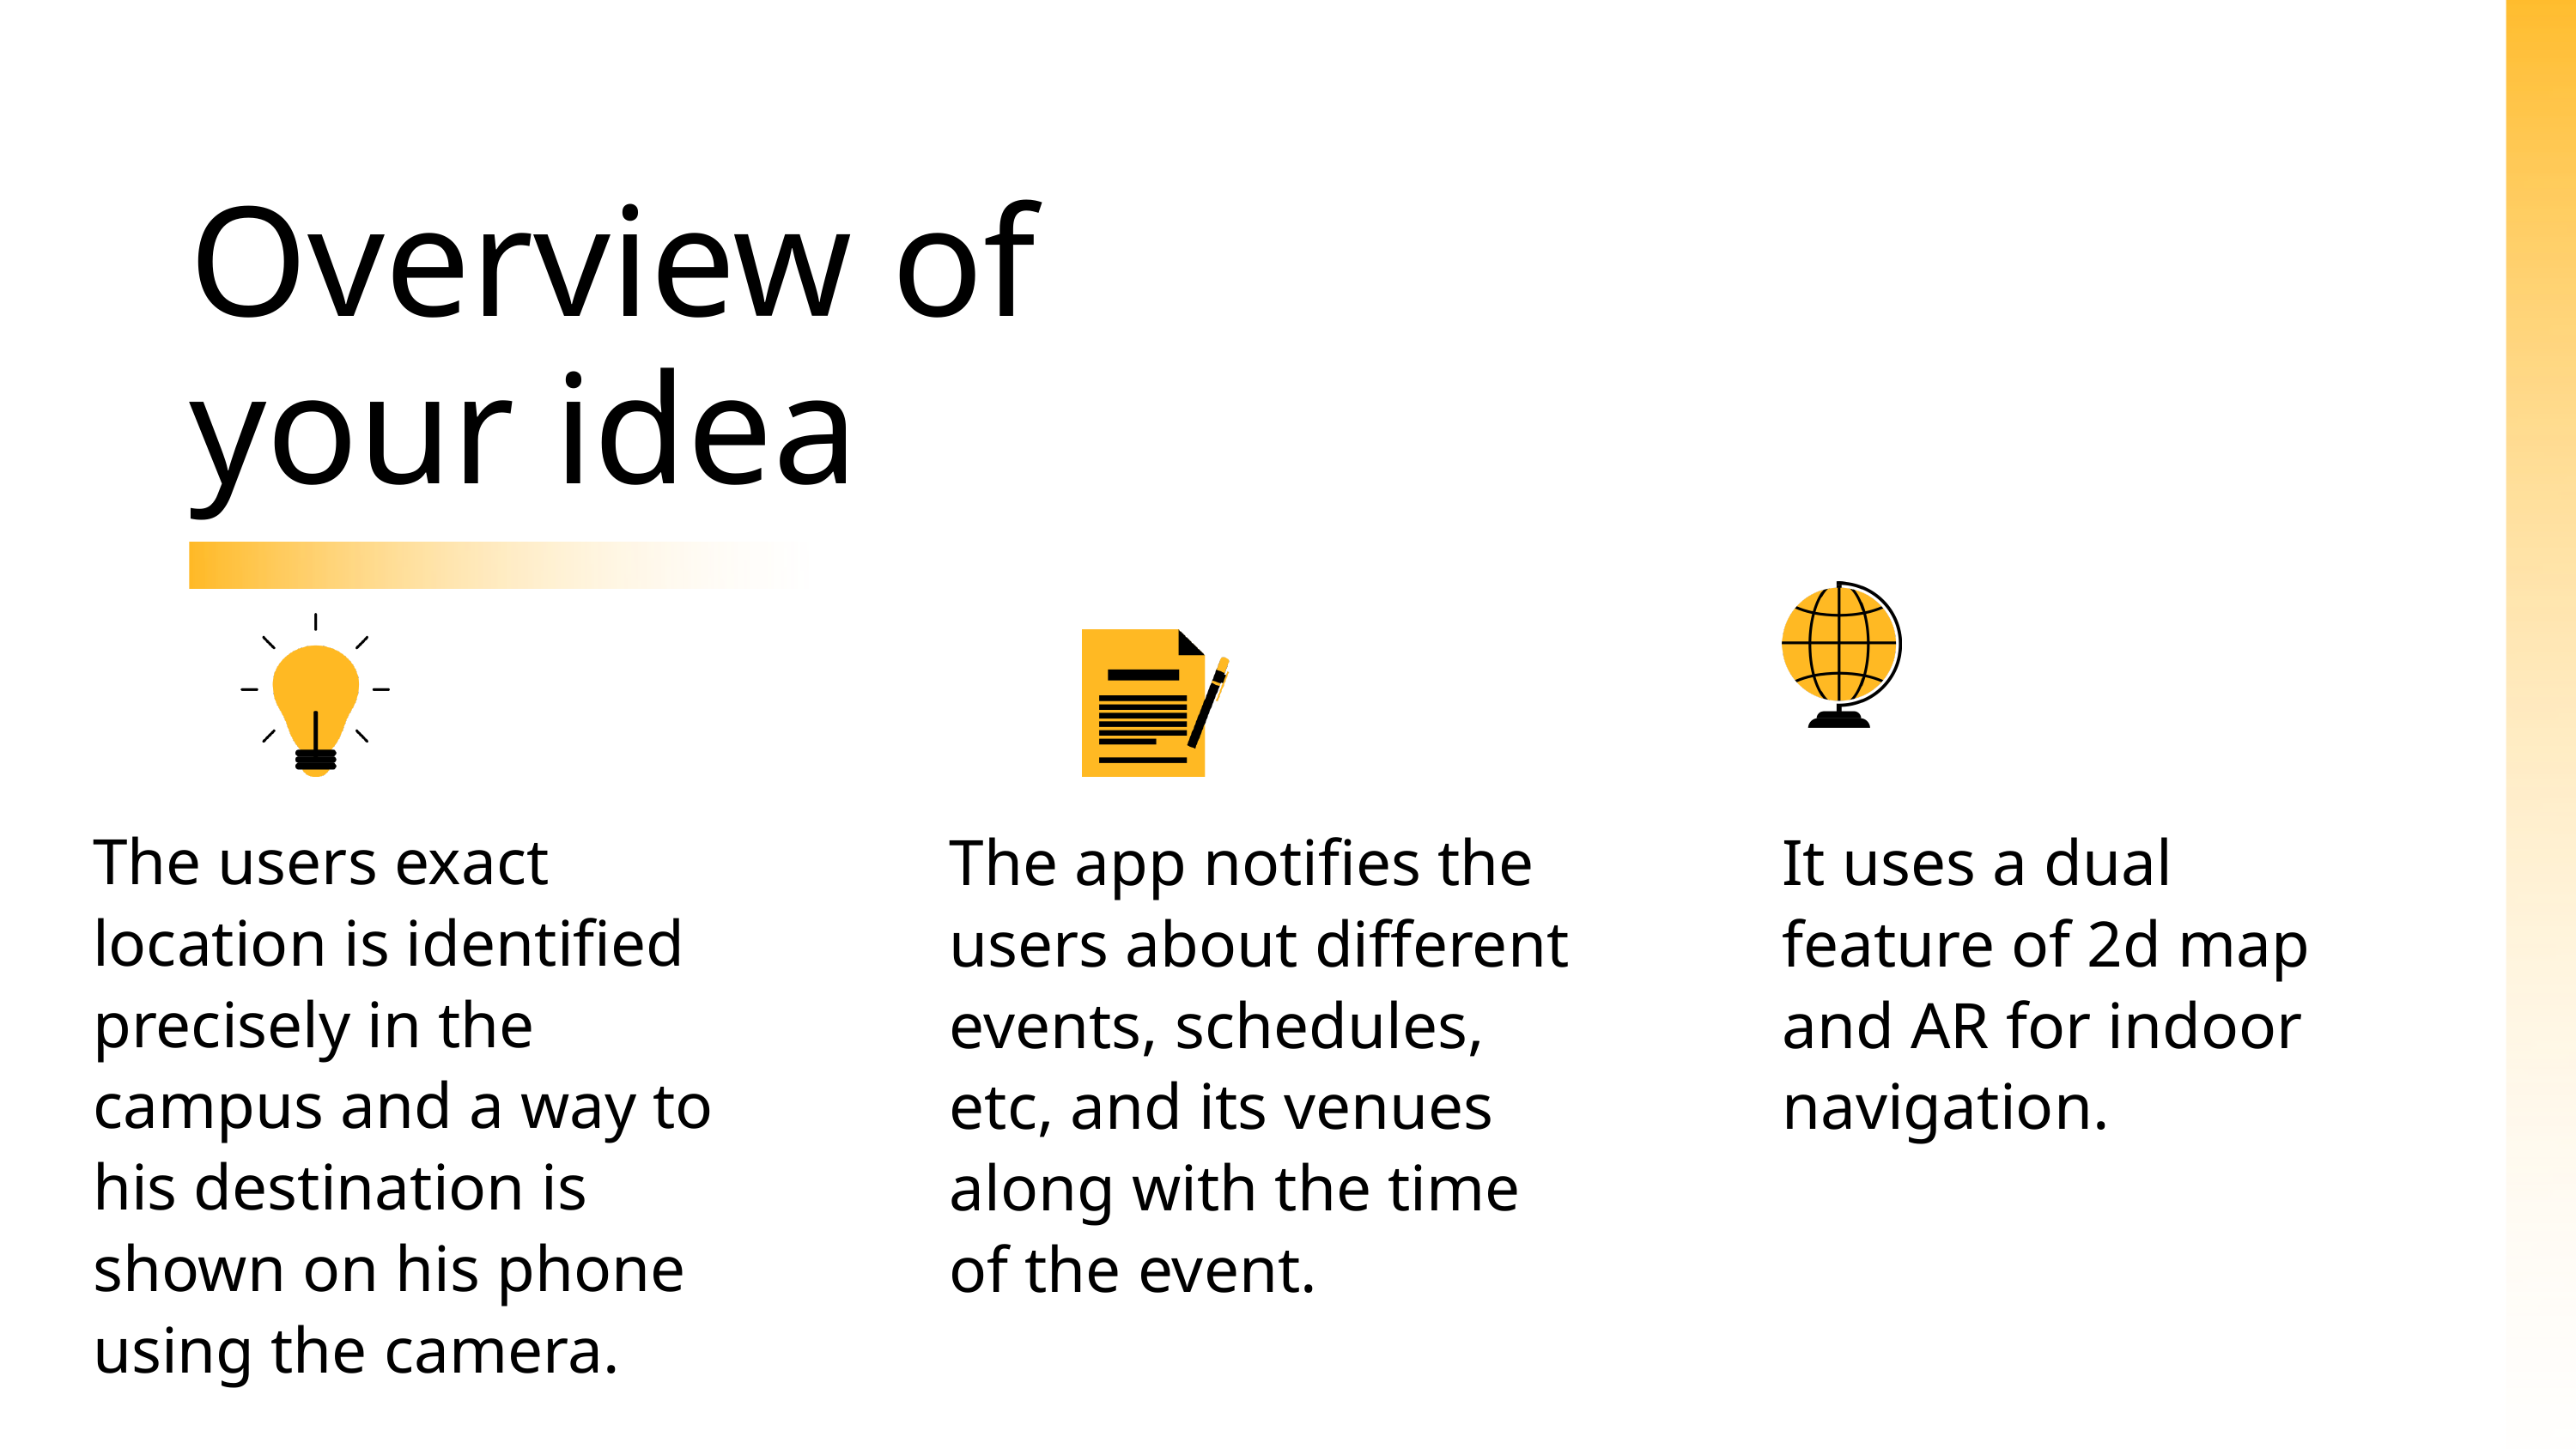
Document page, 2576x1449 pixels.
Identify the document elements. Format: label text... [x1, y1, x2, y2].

text_box The users exact location is identified precisely in the campus and a way to his destination is shown on his phone using the camera. [93, 815, 754, 1385]
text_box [1781, 819, 2398, 1210]
picture [1781, 0, 2576, 1449]
picture [1081, 628, 1230, 777]
picture [240, 613, 390, 777]
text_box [949, 819, 1583, 1371]
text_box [189, 171, 1208, 589]
